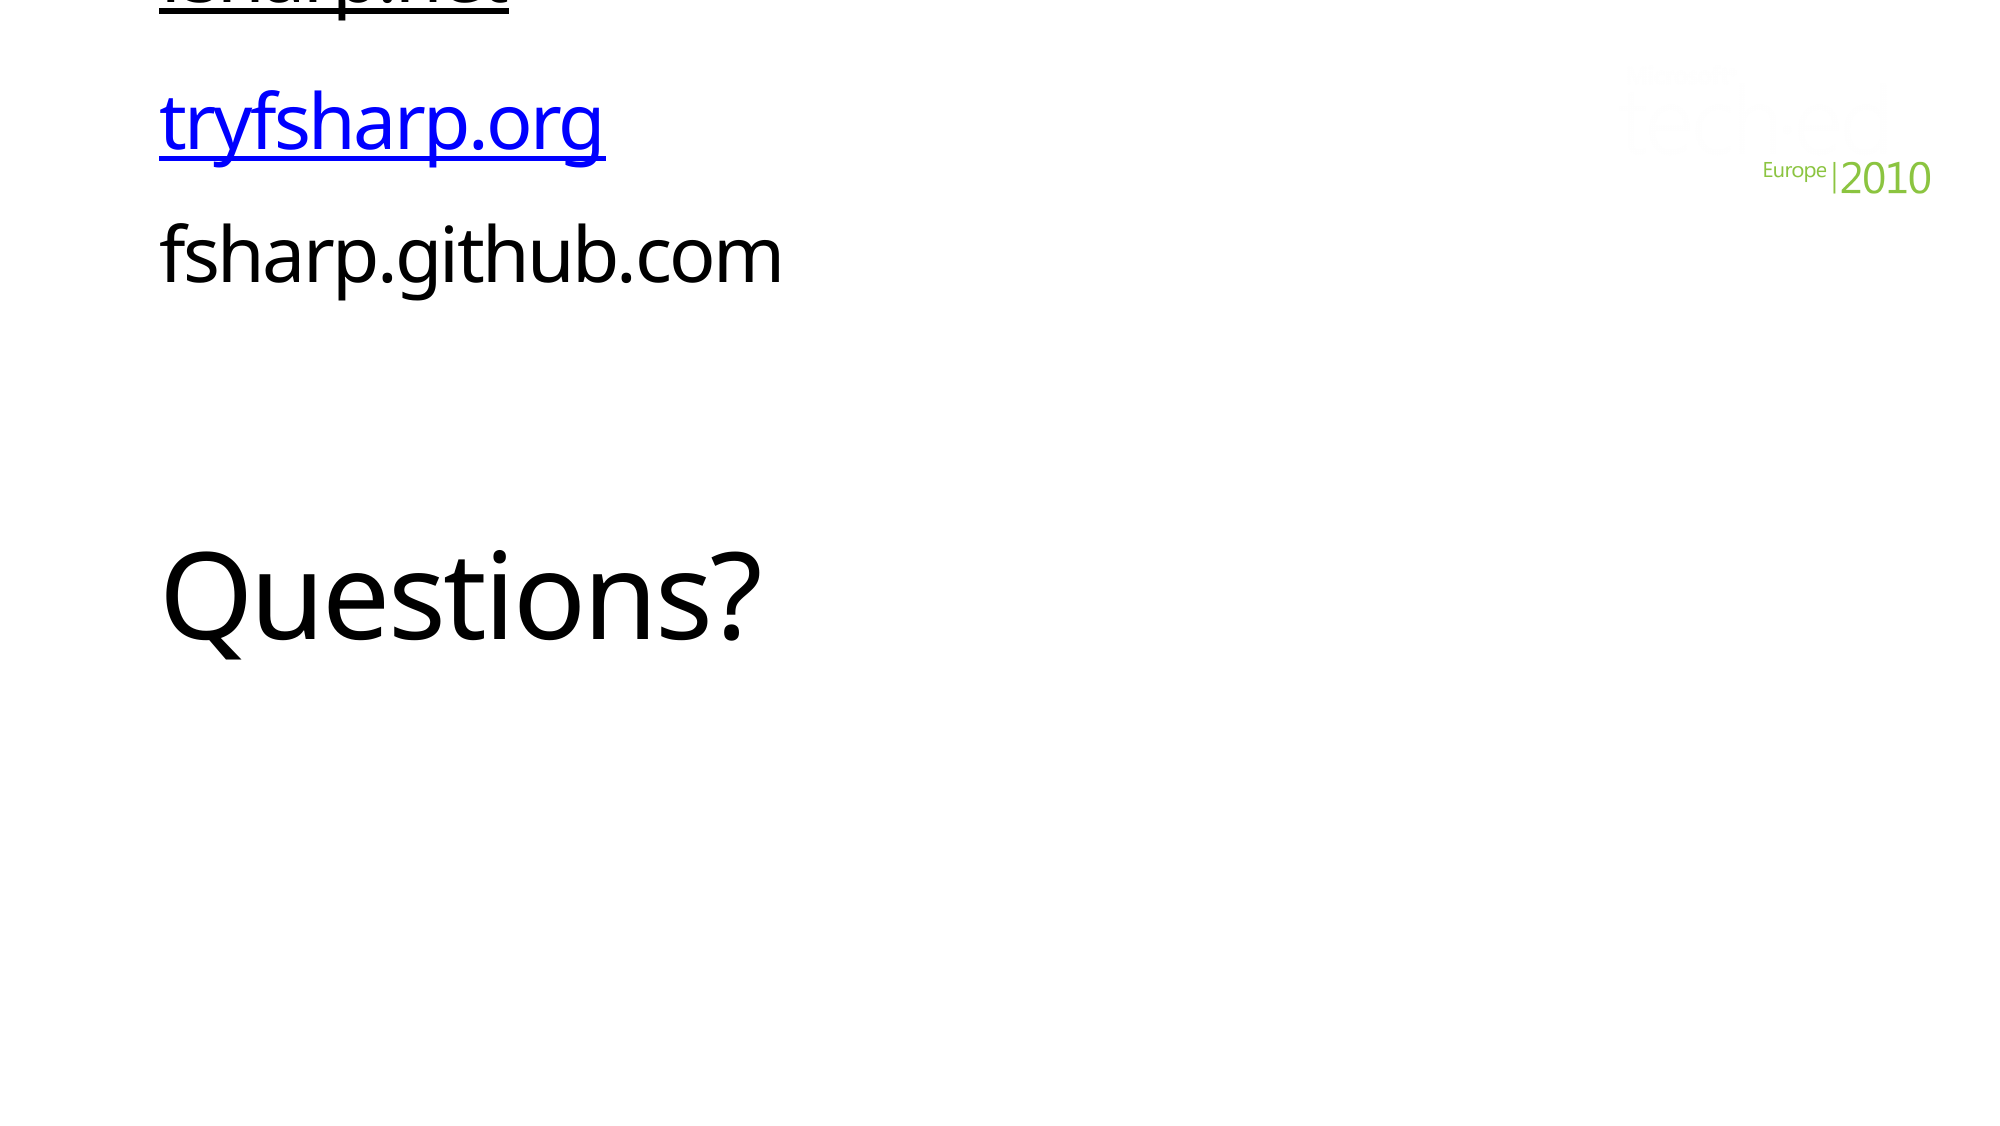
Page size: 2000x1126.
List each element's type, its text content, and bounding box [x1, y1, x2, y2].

picture [1609, 49, 1938, 204]
title fsharp.net tryfsharp.org fsharp.github.com Questions? [159, 237, 1840, 488]
